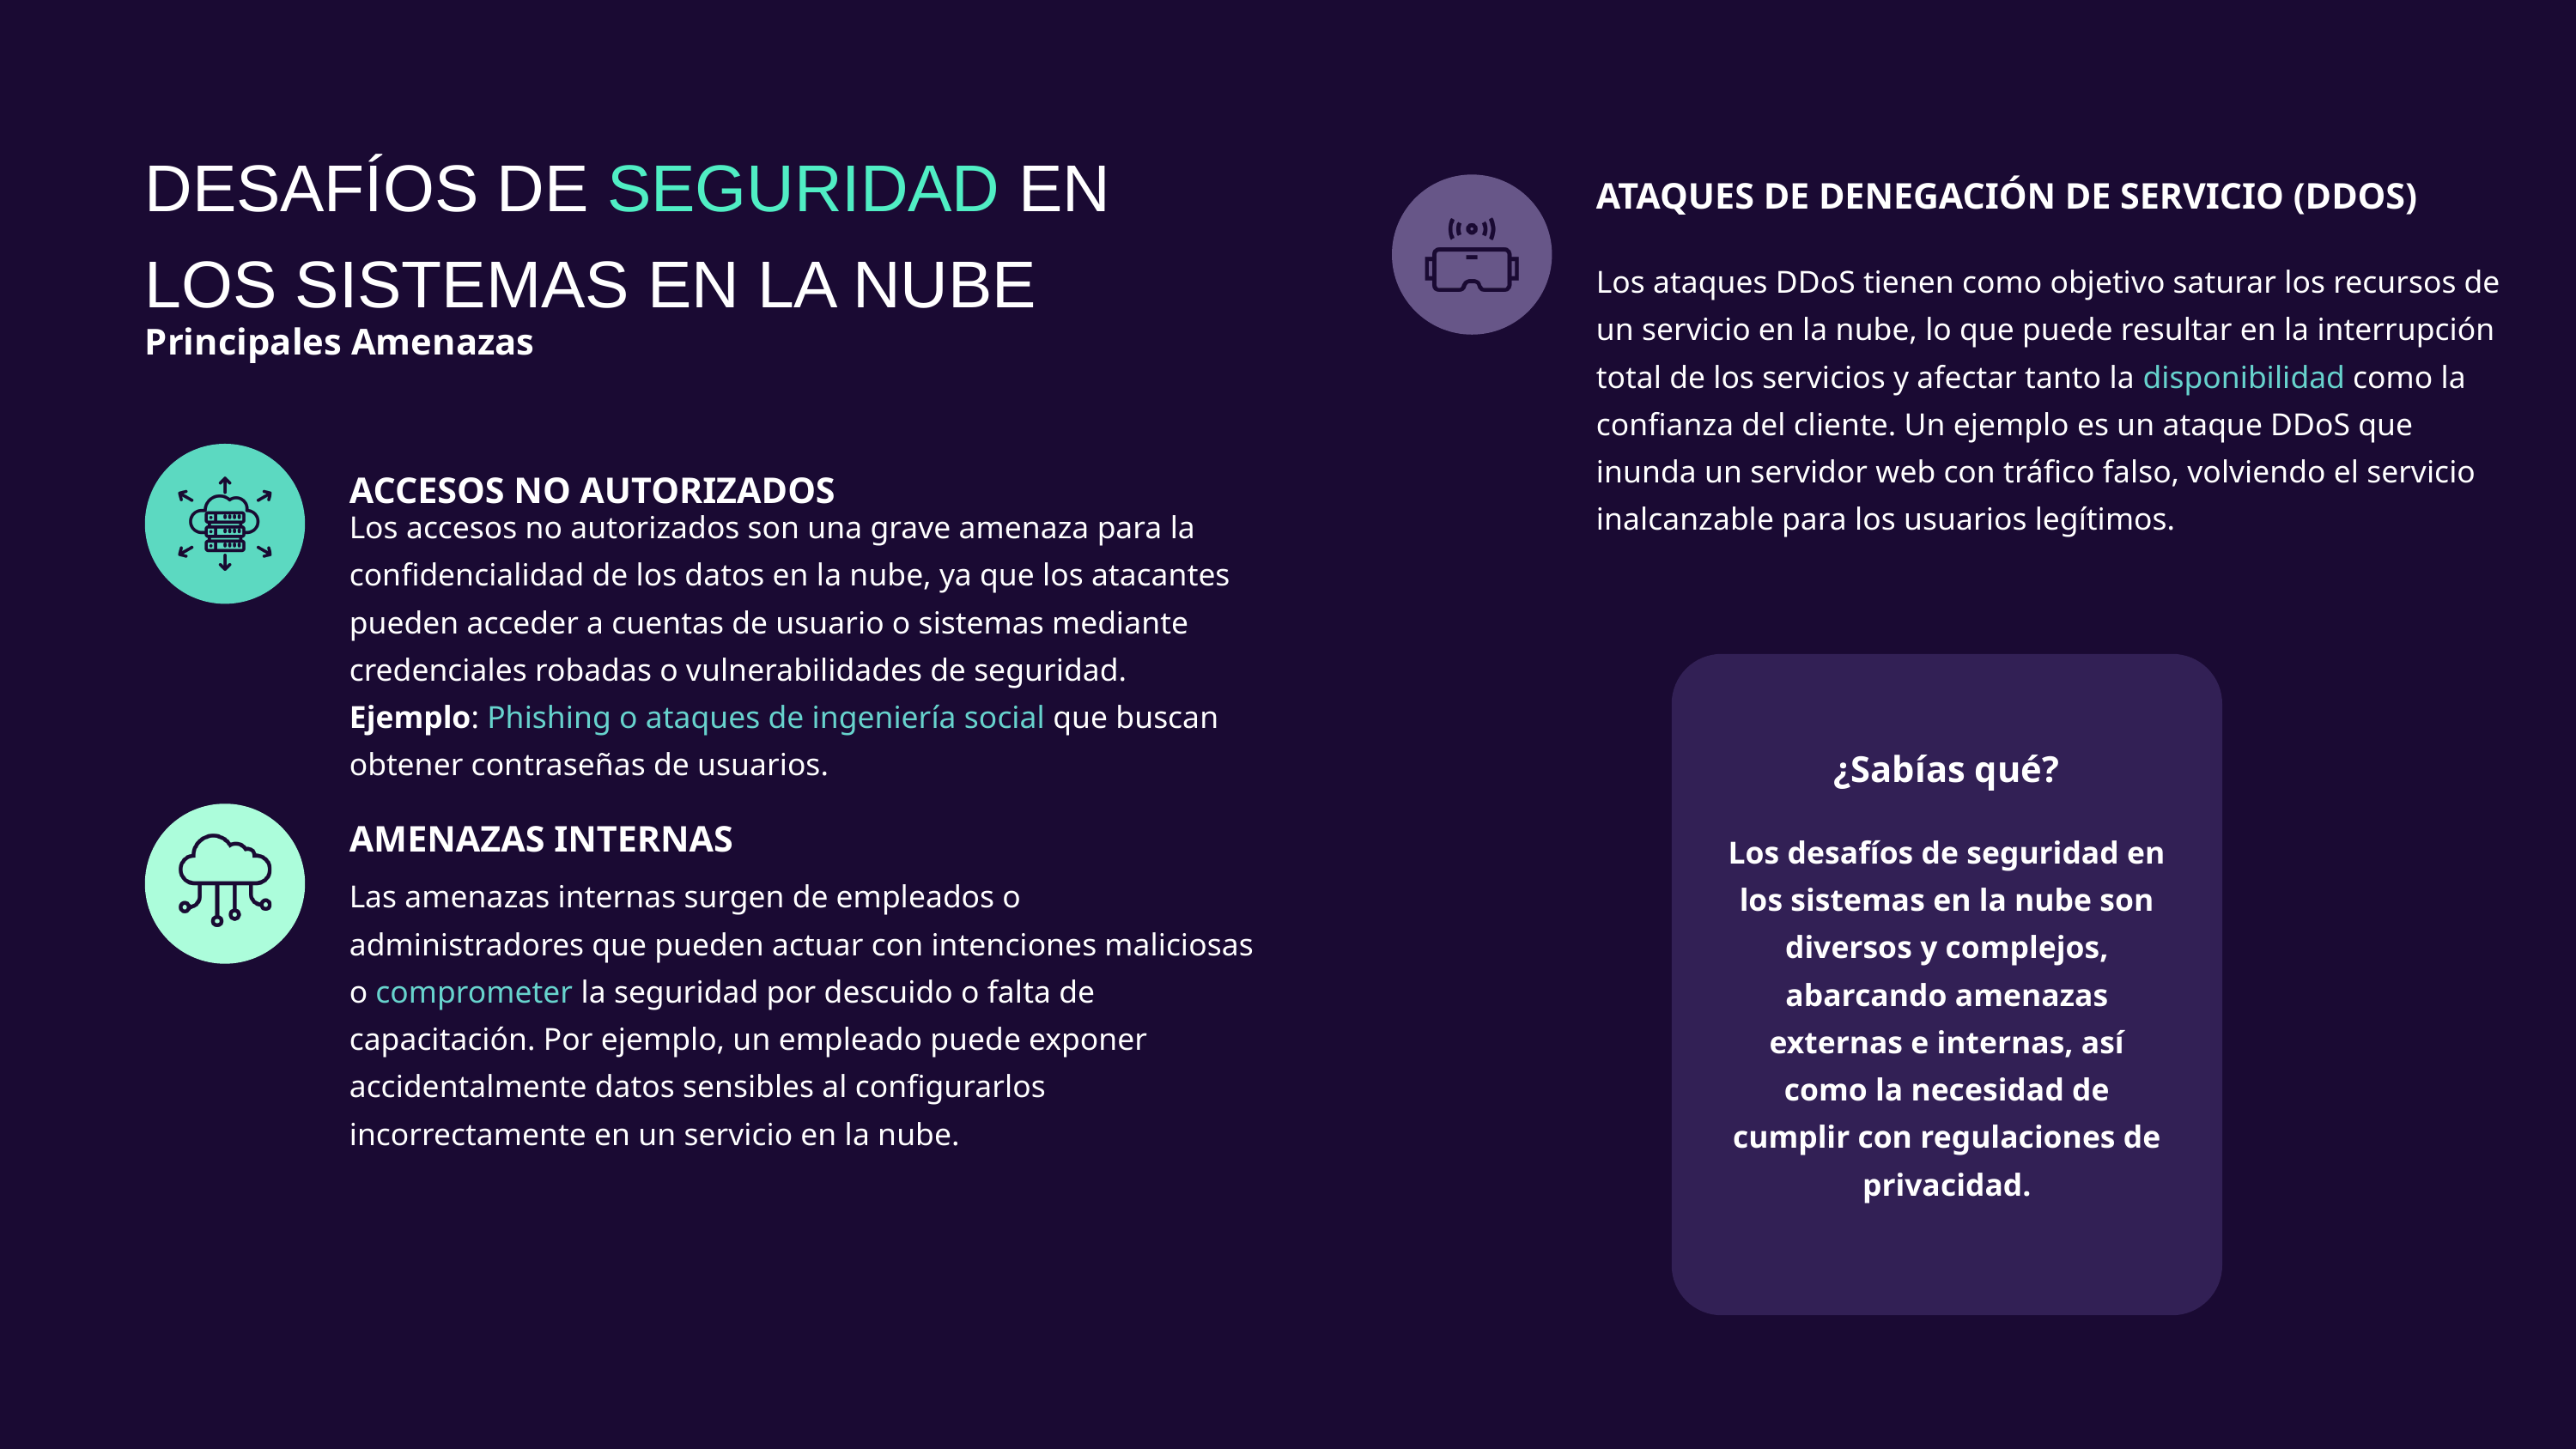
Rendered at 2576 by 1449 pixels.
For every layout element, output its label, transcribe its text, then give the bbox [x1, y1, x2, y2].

text_box Principales Amenazas [144, 306, 1203, 363]
text_box Las amenazas internas surgen de empleados o administradores que pueden actuar con intenciones maliciosas o comprometer la seguridad por descuido o falta de capacitación. Por ejemplo, un empleado puede exponer accidentalmente datos sensibles al configurarlos incorrectamente en un servicio en la nube. [349, 866, 1255, 1152]
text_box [1391, 174, 1552, 335]
text_box Los ataques DDoS tienen como objetivo saturar los recursos de un servicio en la nube, lo que puede resultar en la interrupción total de los servicios y afectar tanto la disponibilidad como la confianza del cliente. Un ejemplo es un ataque DDoS que inunda un servidor web con tráfico falso, volviendo el servicio inalcanzable para los usuarios legítimos. [1596, 252, 2502, 537]
text_box ATAQUES DE DENEGACIÓN DE SERVICIO (DDOS) [1596, 161, 2450, 216]
text_box AMENAZAS INTERNAS [349, 803, 1203, 859]
text_box ACCESOS NO AUTORIZADOS [349, 455, 1203, 511]
text_box Los accesos no autorizados son una grave amenaza para la confidencialidad de los datos en la nube, ya que los atacantes pueden acceder a cuentas de usuario o sistemas mediante credenciales robadas o vulnerabilidades de seguridad. Ejemplo: Phishing o ataques de ingeniería social que buscan obtener contraseñas de usuarios. [349, 497, 1255, 783]
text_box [144, 443, 306, 604]
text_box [1671, 644, 2223, 1316]
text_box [144, 803, 306, 964]
text_box DESAFÍOS DE SEGURIDAD EN LOS SISTEMAS EN LA NUBE [144, 129, 1203, 306]
